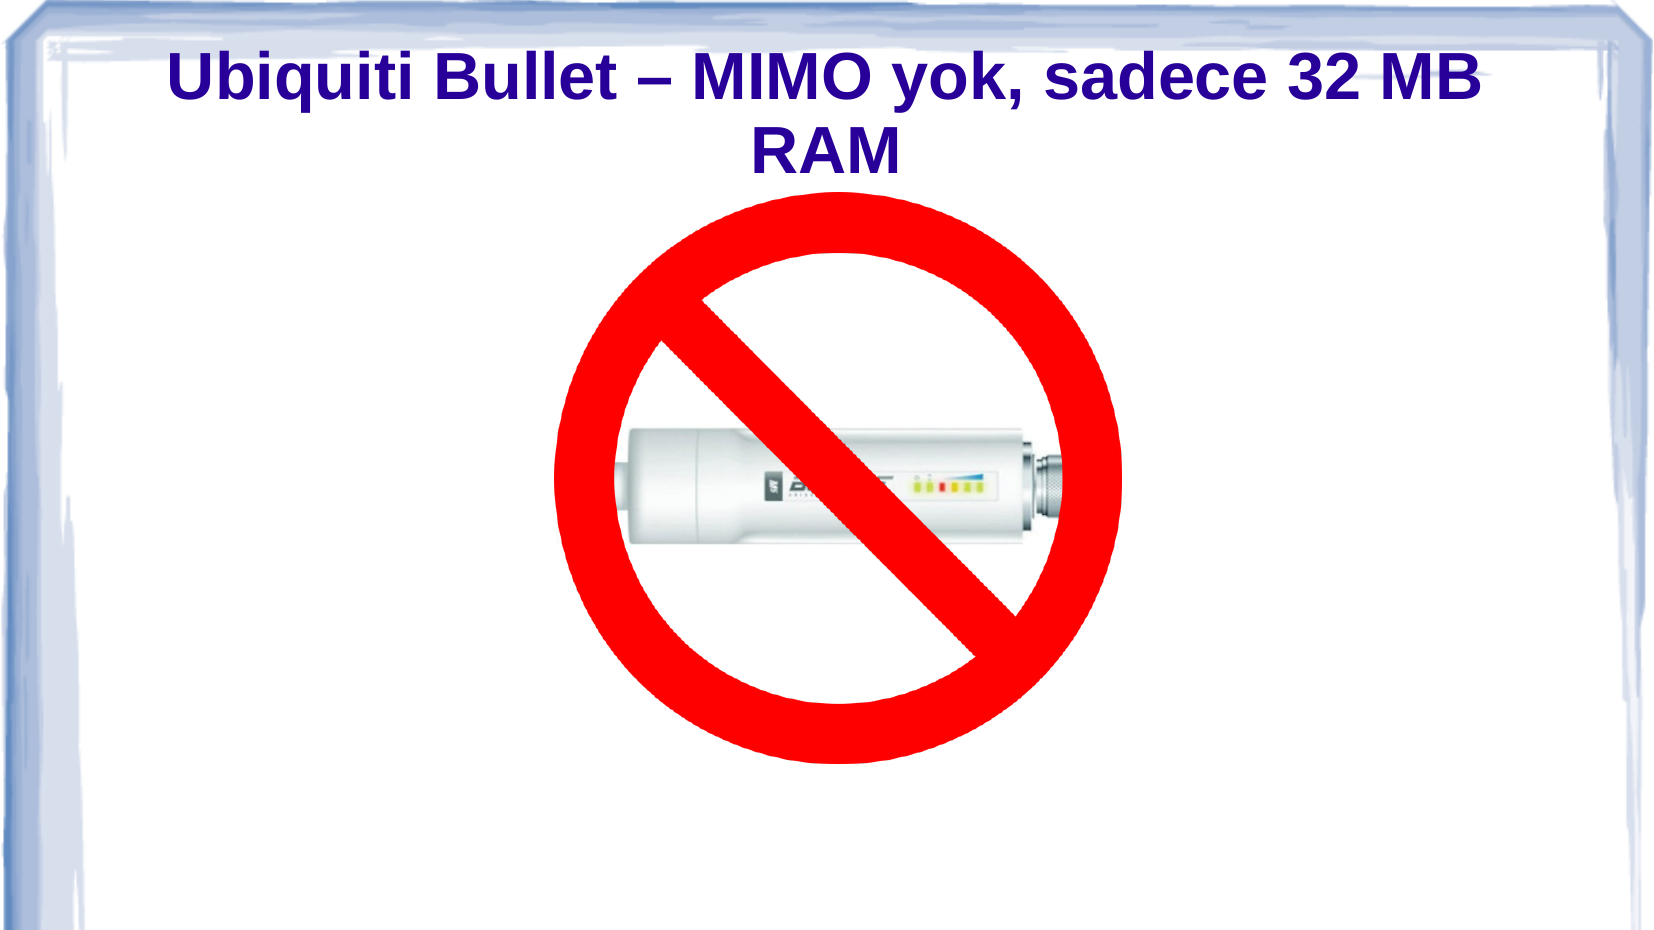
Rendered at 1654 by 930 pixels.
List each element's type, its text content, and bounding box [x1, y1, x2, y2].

picture [0, 0, 1654, 930]
title Ubiquiti Bullet – MIMO yok, sadece 32 MB RAM [82, 36, 1570, 192]
